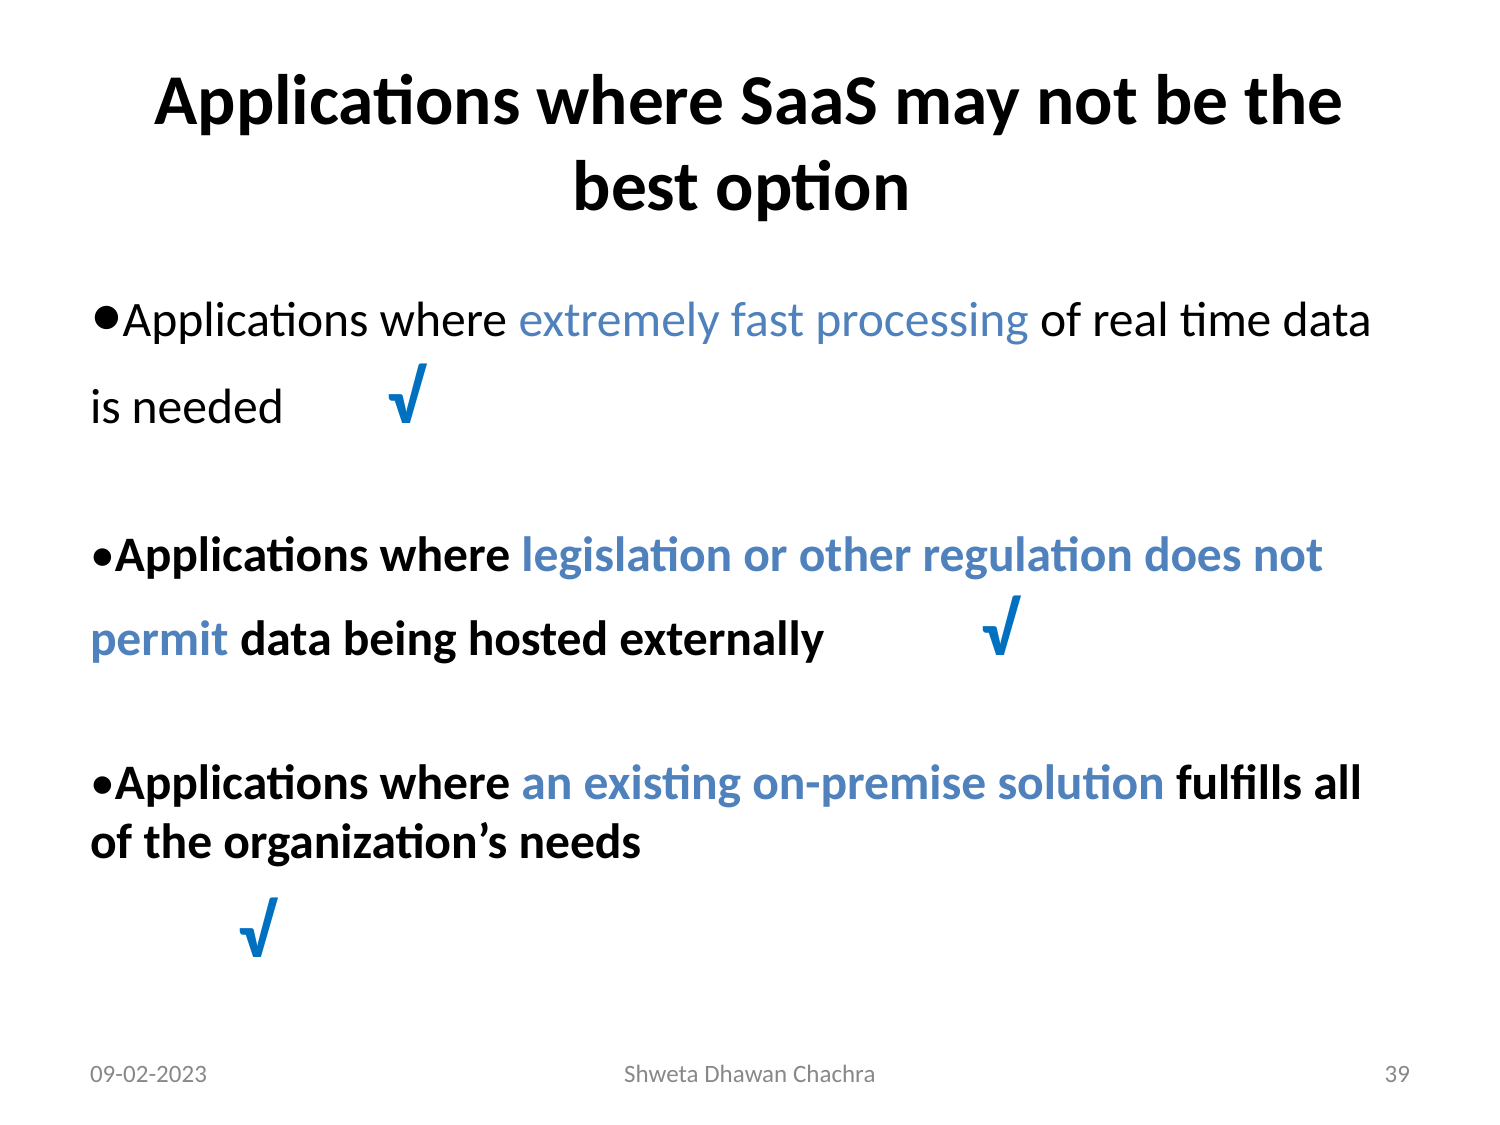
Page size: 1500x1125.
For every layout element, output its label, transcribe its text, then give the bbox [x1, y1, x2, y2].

slide_number ‹#› [1074, 1042, 1425, 1103]
footer Shweta Dhawan Chachra [512, 1042, 988, 1103]
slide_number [75, 1042, 425, 1103]
title Applications where SaaS may not be the best option [75, 45, 1425, 233]
list •Applications where extremely fast processing of real time data is needed √ •Applications where legislation or other regulation does not permit data being hosted externally √ •Applications where an existing on-premise solution fulfills all of the organization’s needs √ [75, 262, 1425, 1005]
